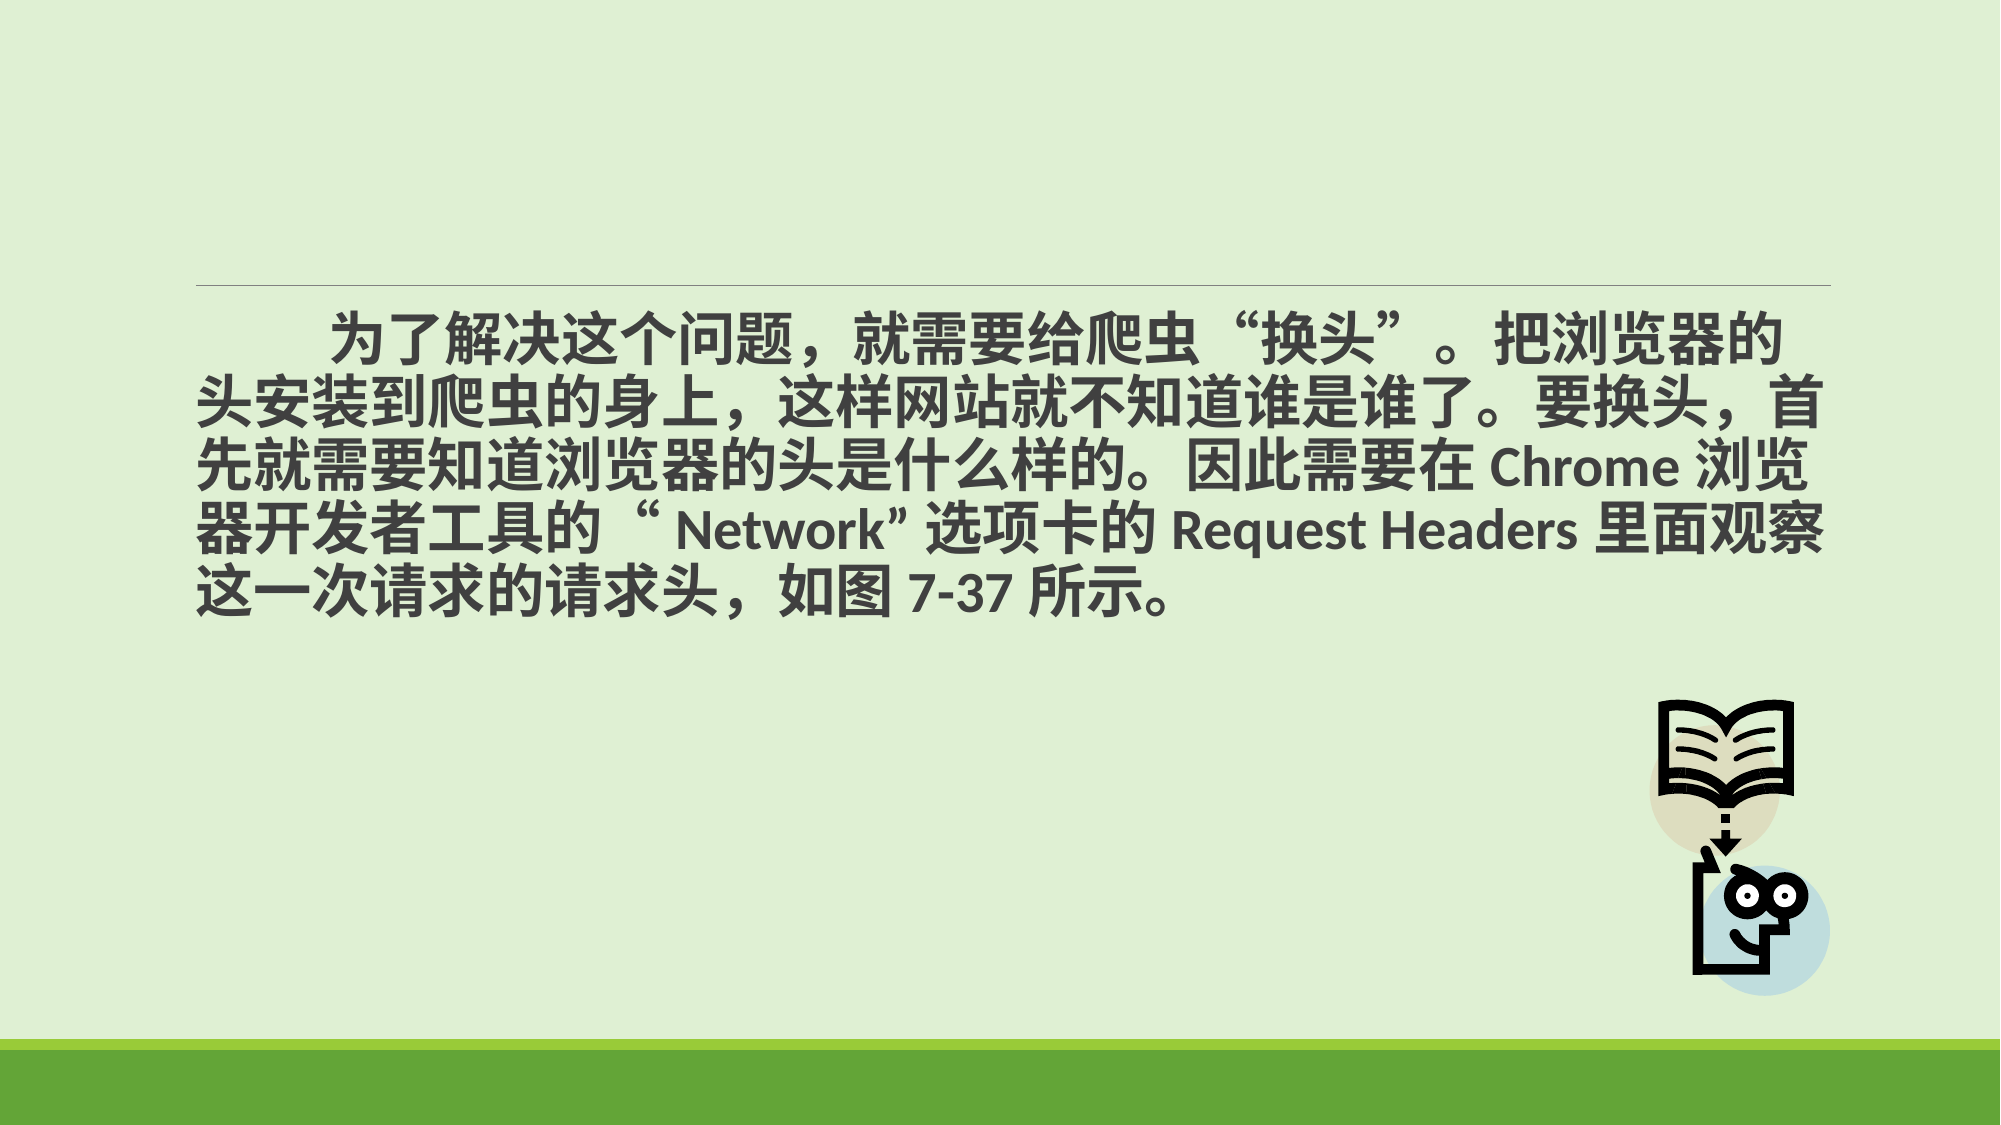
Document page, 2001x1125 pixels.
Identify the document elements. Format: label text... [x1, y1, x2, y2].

picture [1648, 699, 1831, 997]
list 为了解决这个问题，就需要给爬虫“换头”。把浏览器的头安装到爬虫的身上，这样网站就不知道谁是谁了。要换头，首先就需要知道浏览器的头是什么样的。因此需要在Chrome浏览器开发者工具的“Network”选项卡的Request Headers里面观察这一次请求的请求头，如图7-37所示。 [180, 302, 1830, 963]
